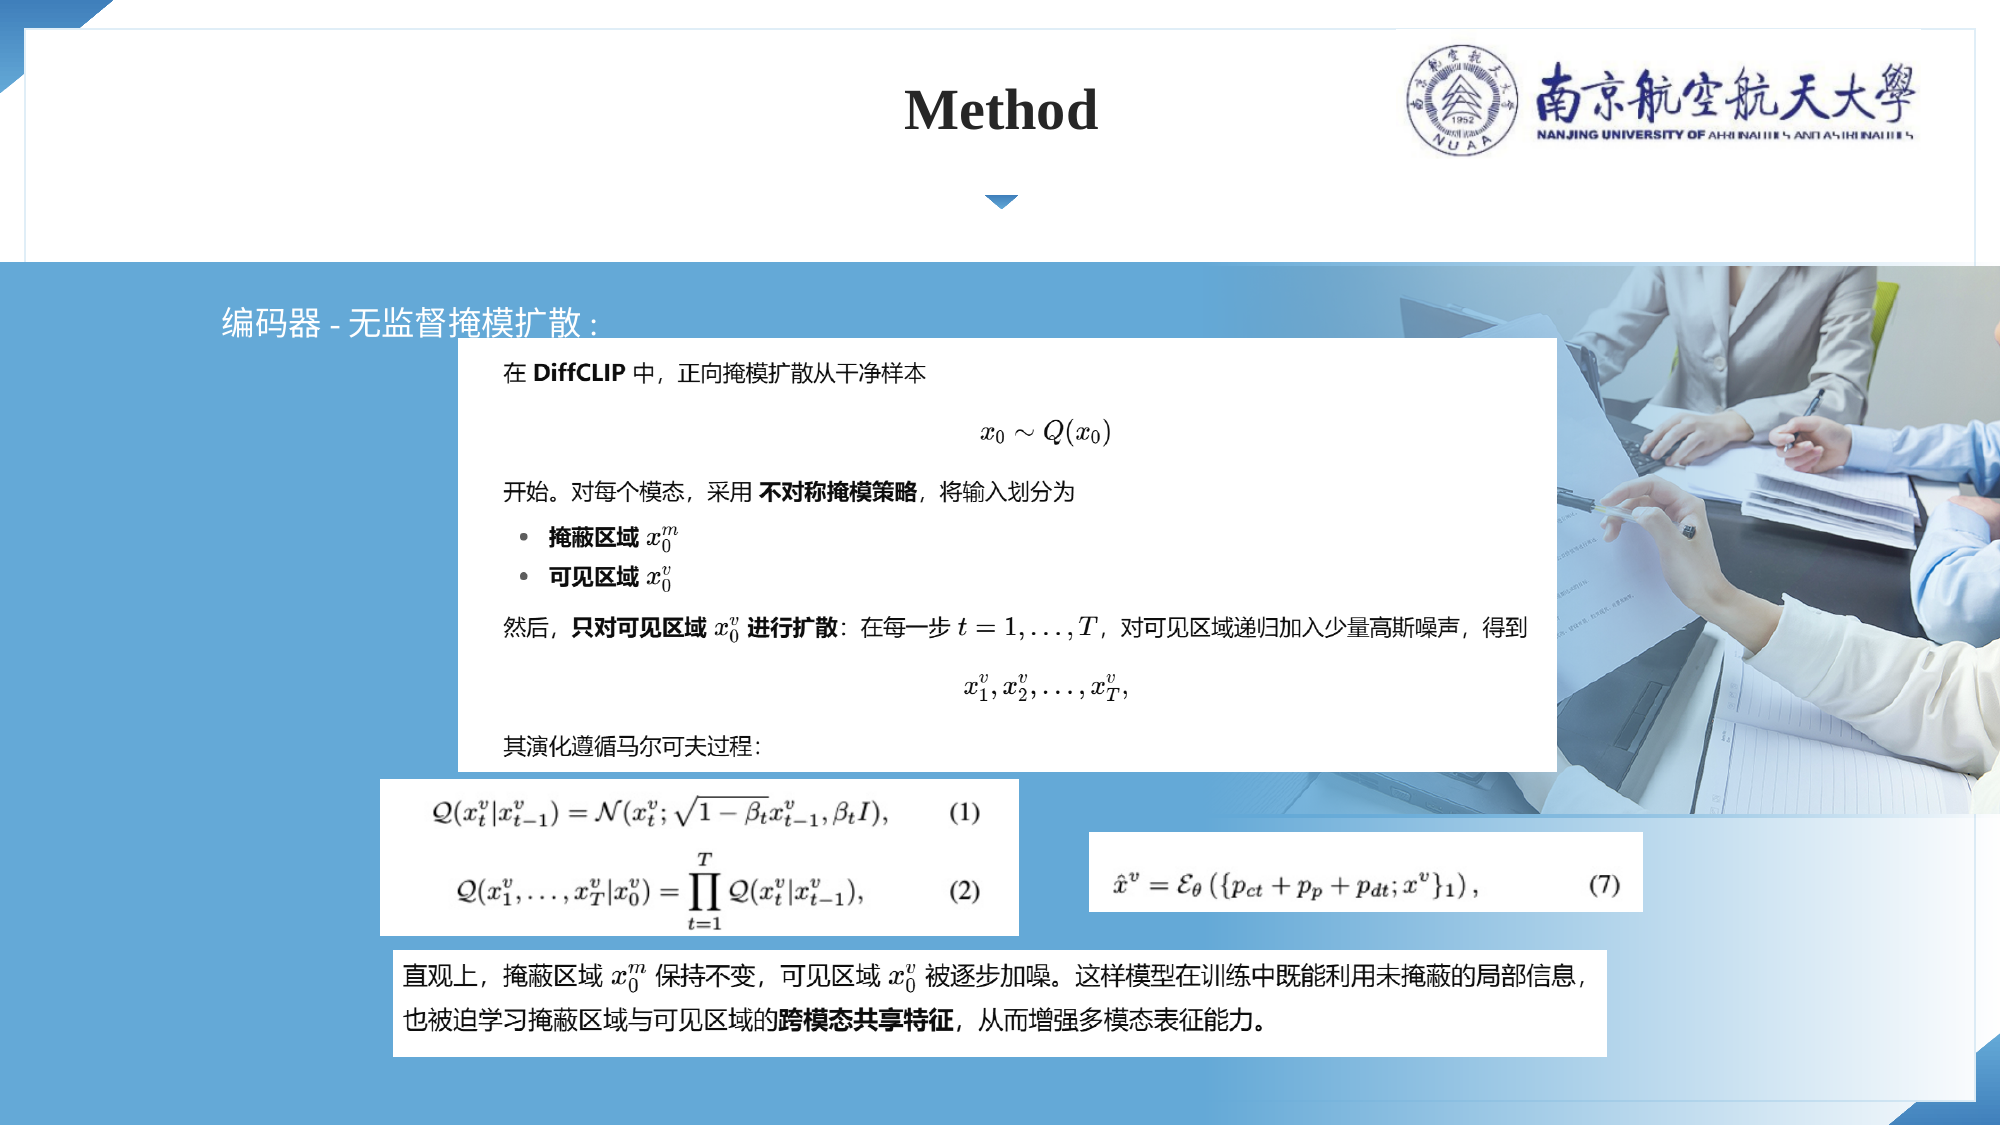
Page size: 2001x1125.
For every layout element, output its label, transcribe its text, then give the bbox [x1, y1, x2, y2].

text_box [889, 63, 1115, 210]
picture [457, 266, 2000, 815]
picture [1089, 831, 1644, 913]
picture [393, 949, 1607, 1057]
text_box [0, 262, 2000, 818]
picture [380, 779, 1019, 937]
text_box 编码器-无监督掩模扩散: [132, 283, 1178, 454]
picture [1396, 29, 1922, 161]
text_box [0, 818, 2000, 1125]
